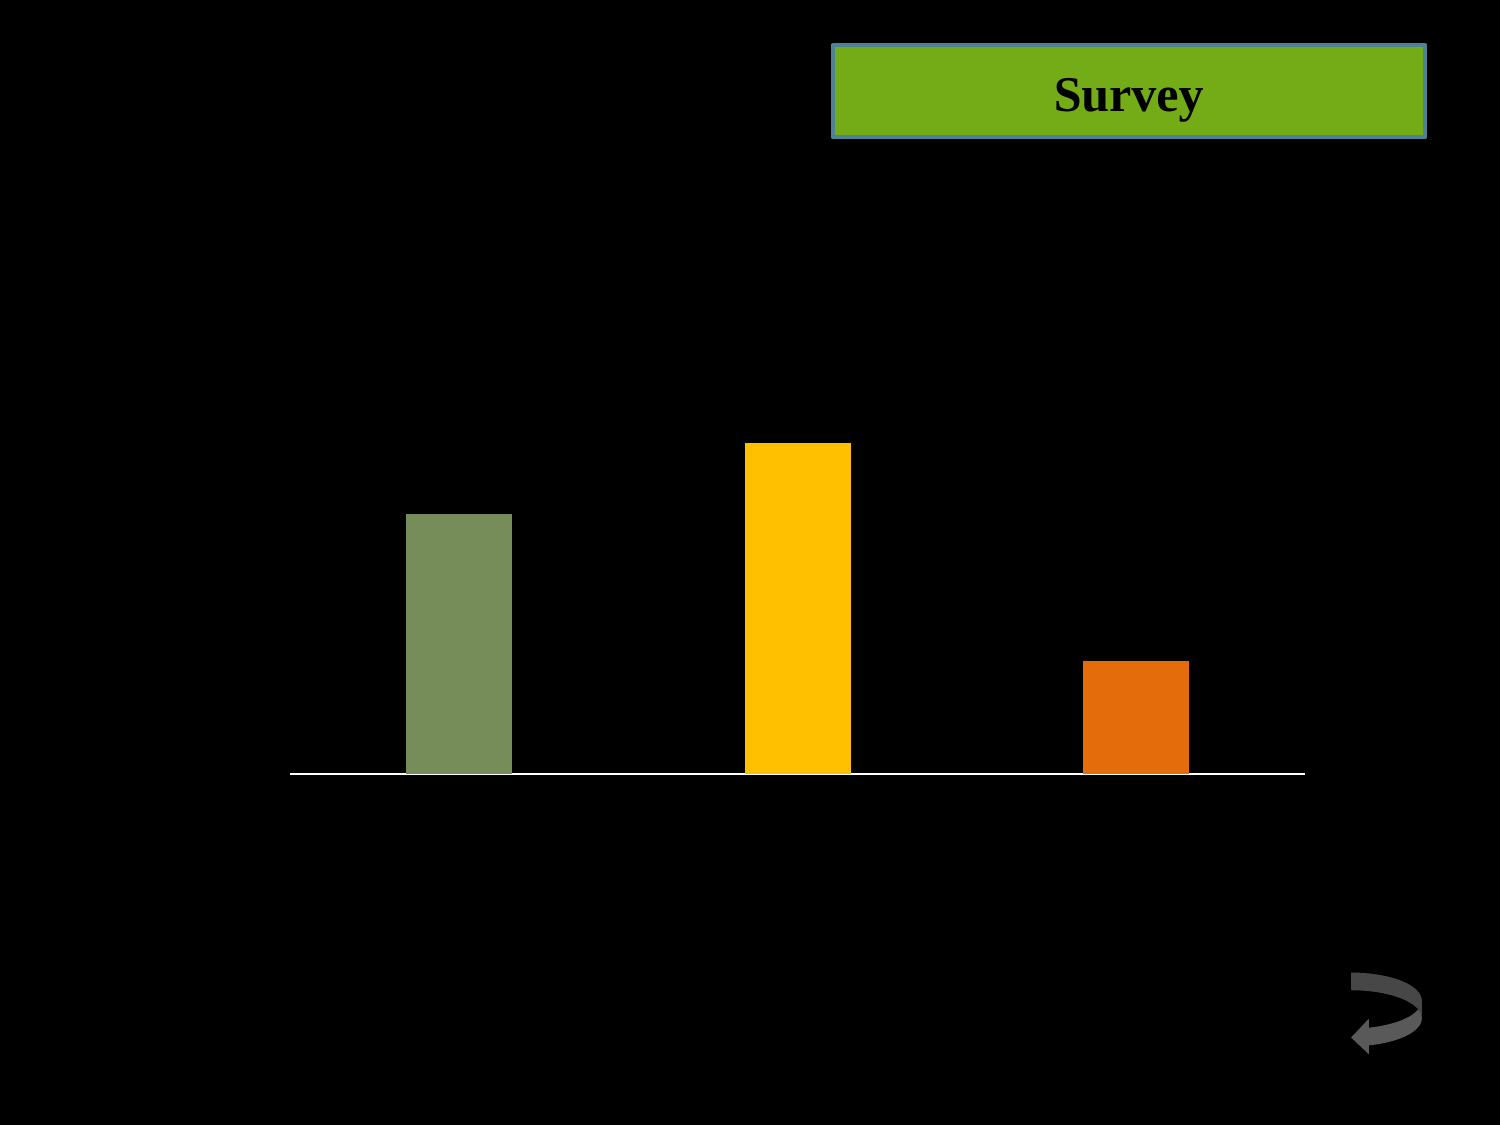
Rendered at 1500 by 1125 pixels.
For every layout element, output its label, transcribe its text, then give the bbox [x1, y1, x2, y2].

text_box [1348, 970, 1425, 1057]
text_box Survey [831, 43, 1427, 139]
chart [182, 290, 1341, 847]
